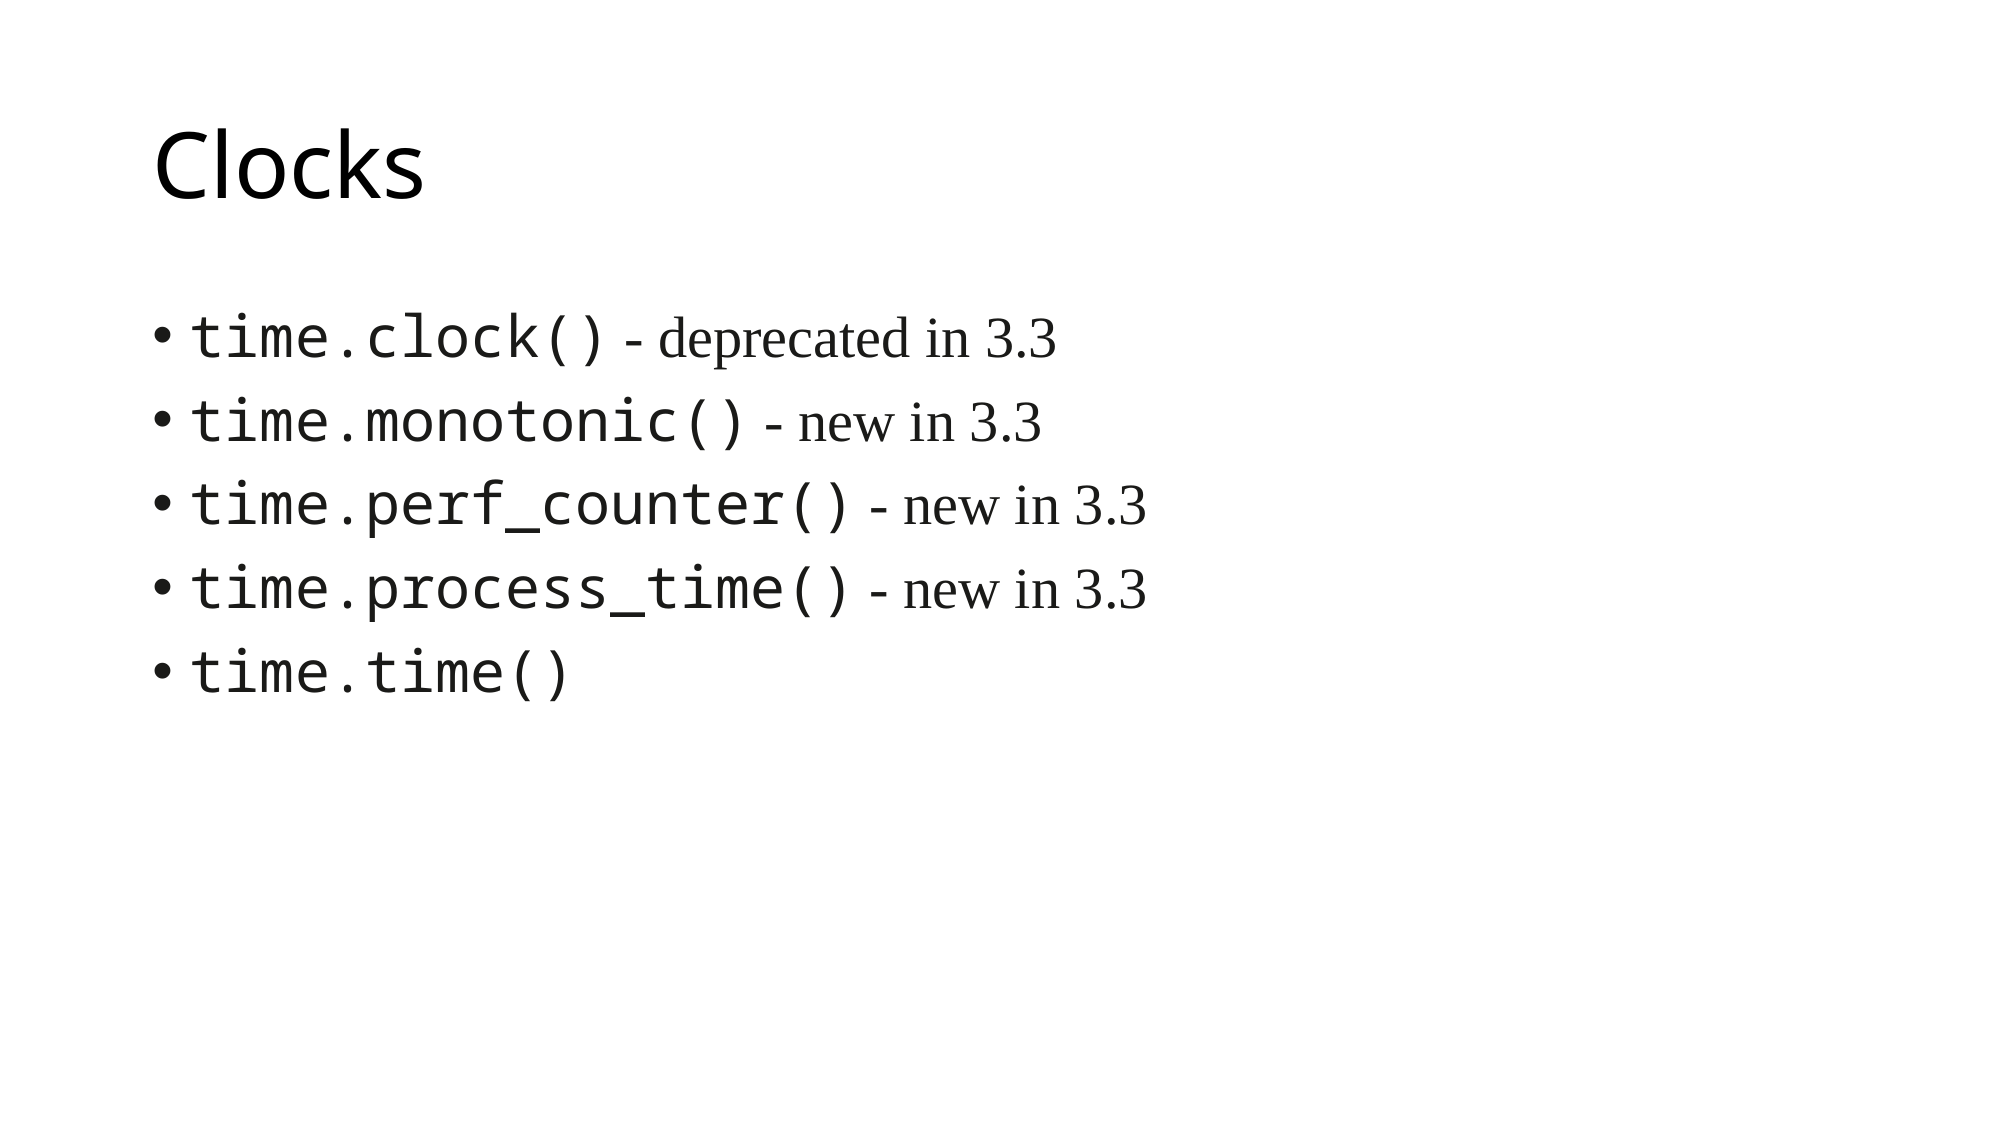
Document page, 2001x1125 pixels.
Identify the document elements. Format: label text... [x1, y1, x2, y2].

list time.clock() - deprecated in 3.3 time.monotonic() - new in 3.3 time.perf_counter() - new in 3.3 time.process_time() - new in 3.3 time.time() [137, 299, 1863, 1014]
title Clocks [137, 59, 1863, 278]
